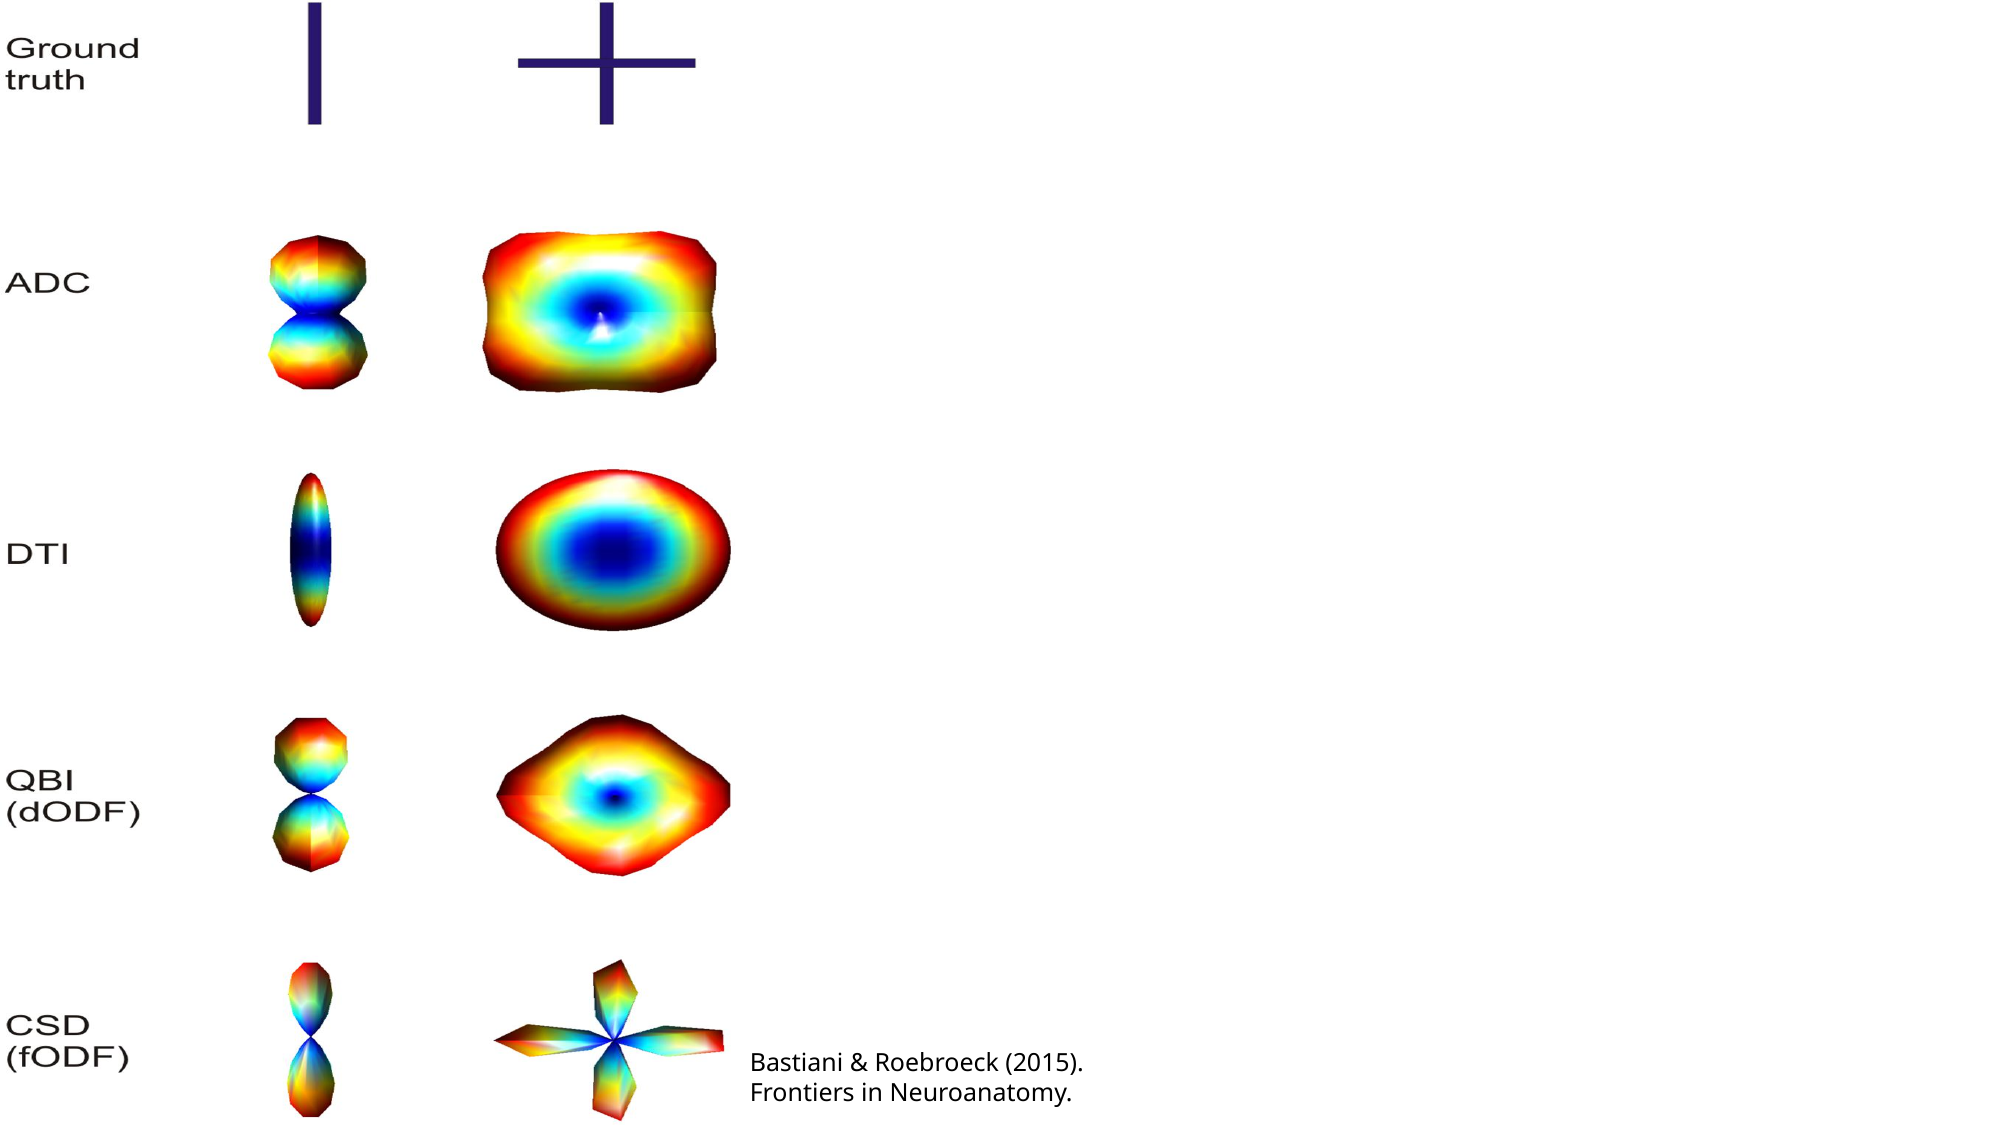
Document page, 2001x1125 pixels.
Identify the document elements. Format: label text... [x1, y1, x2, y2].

text_box Bastiani & Roebroeck (2015). Frontiers in Neuroanatomy. [736, 1038, 1130, 1114]
picture [0, 0, 736, 1125]
